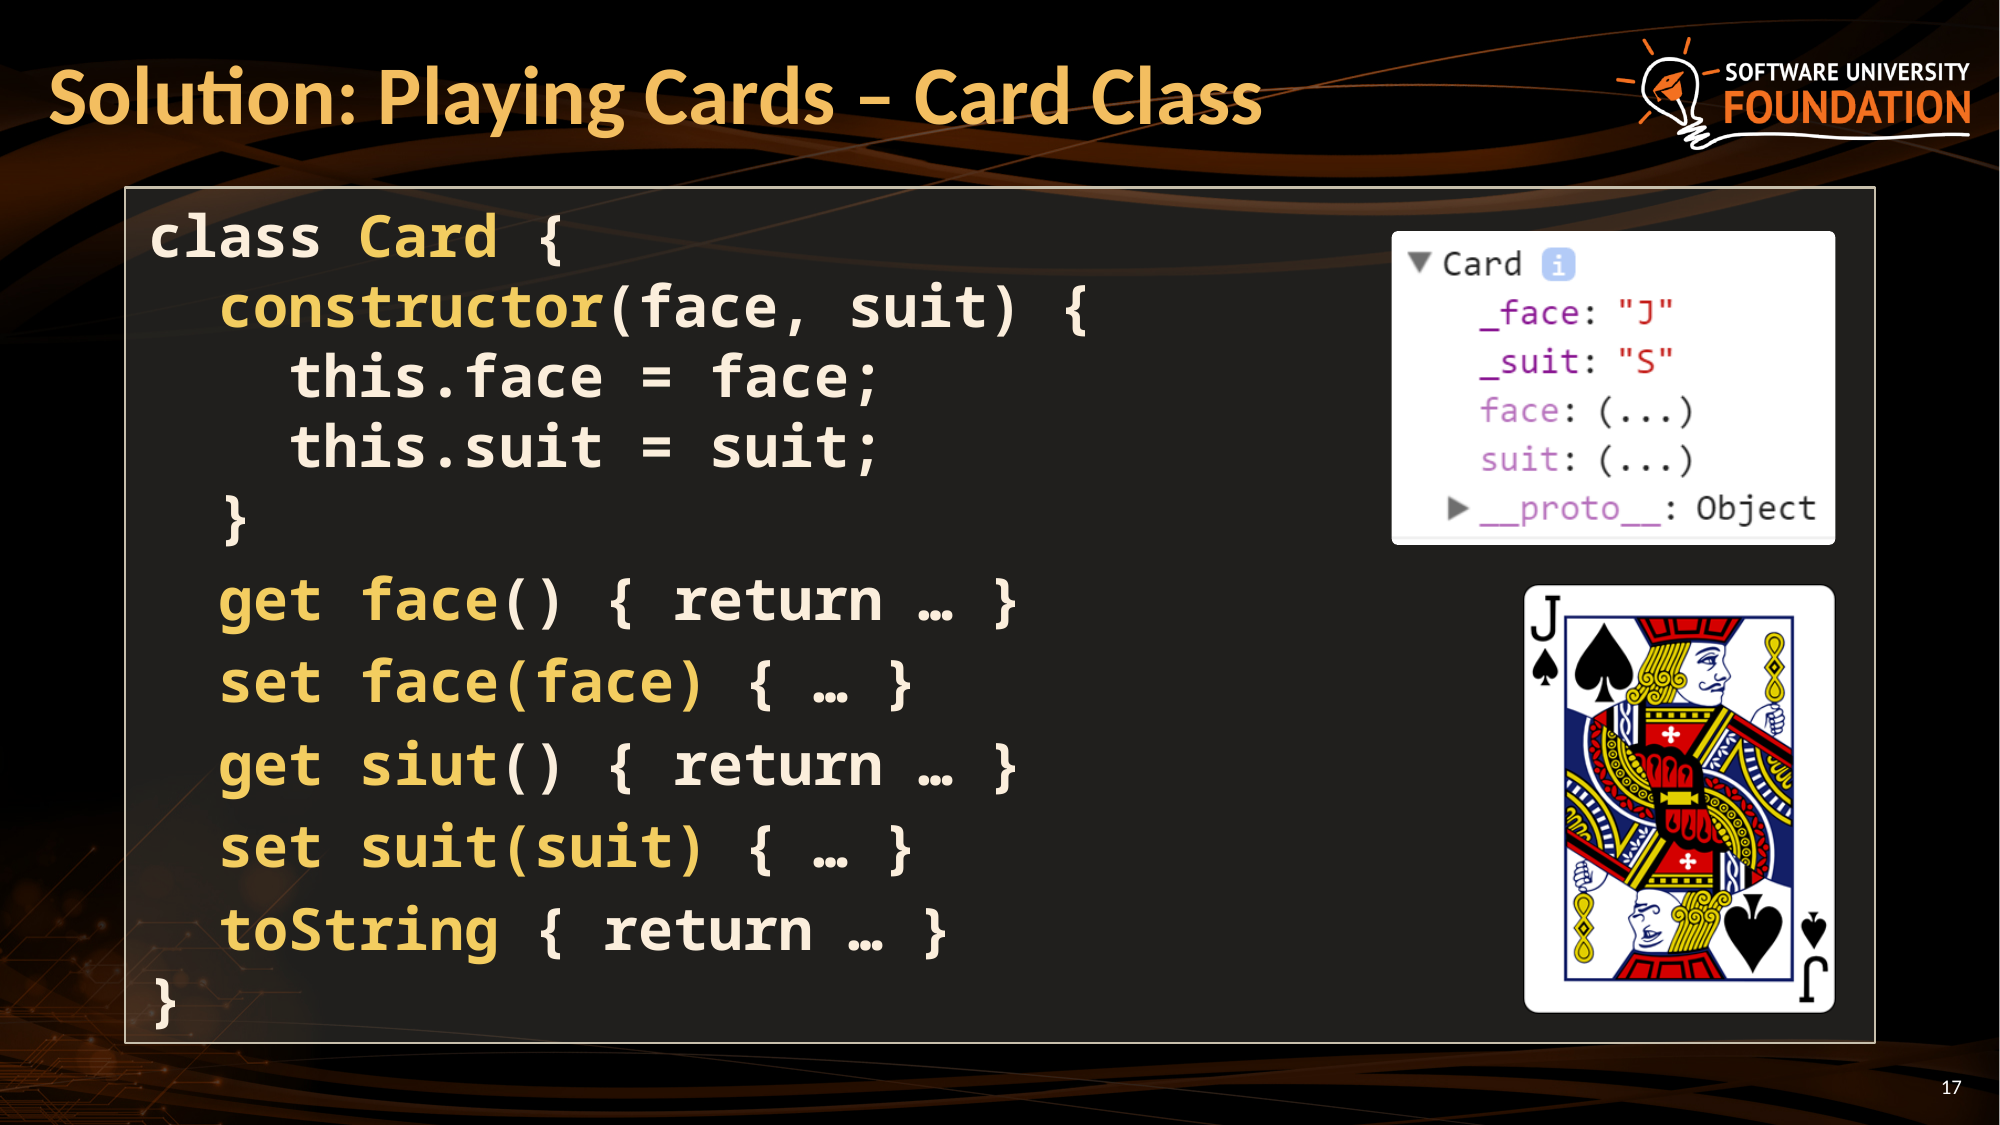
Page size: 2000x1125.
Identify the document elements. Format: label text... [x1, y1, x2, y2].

slide_number 17 [1897, 1070, 1968, 1103]
text_box class Card { constructor(face, suit) { this.face = face; this.suit = suit; } get face() { return … } set face(face) { … } get siut() { return … } set suit(suit) { … } toString { return … } } [125, 187, 1875, 1044]
picture [0, 0, 2000, 1125]
title Solution: Playing Cards – Card Class [30, 6, 1602, 189]
